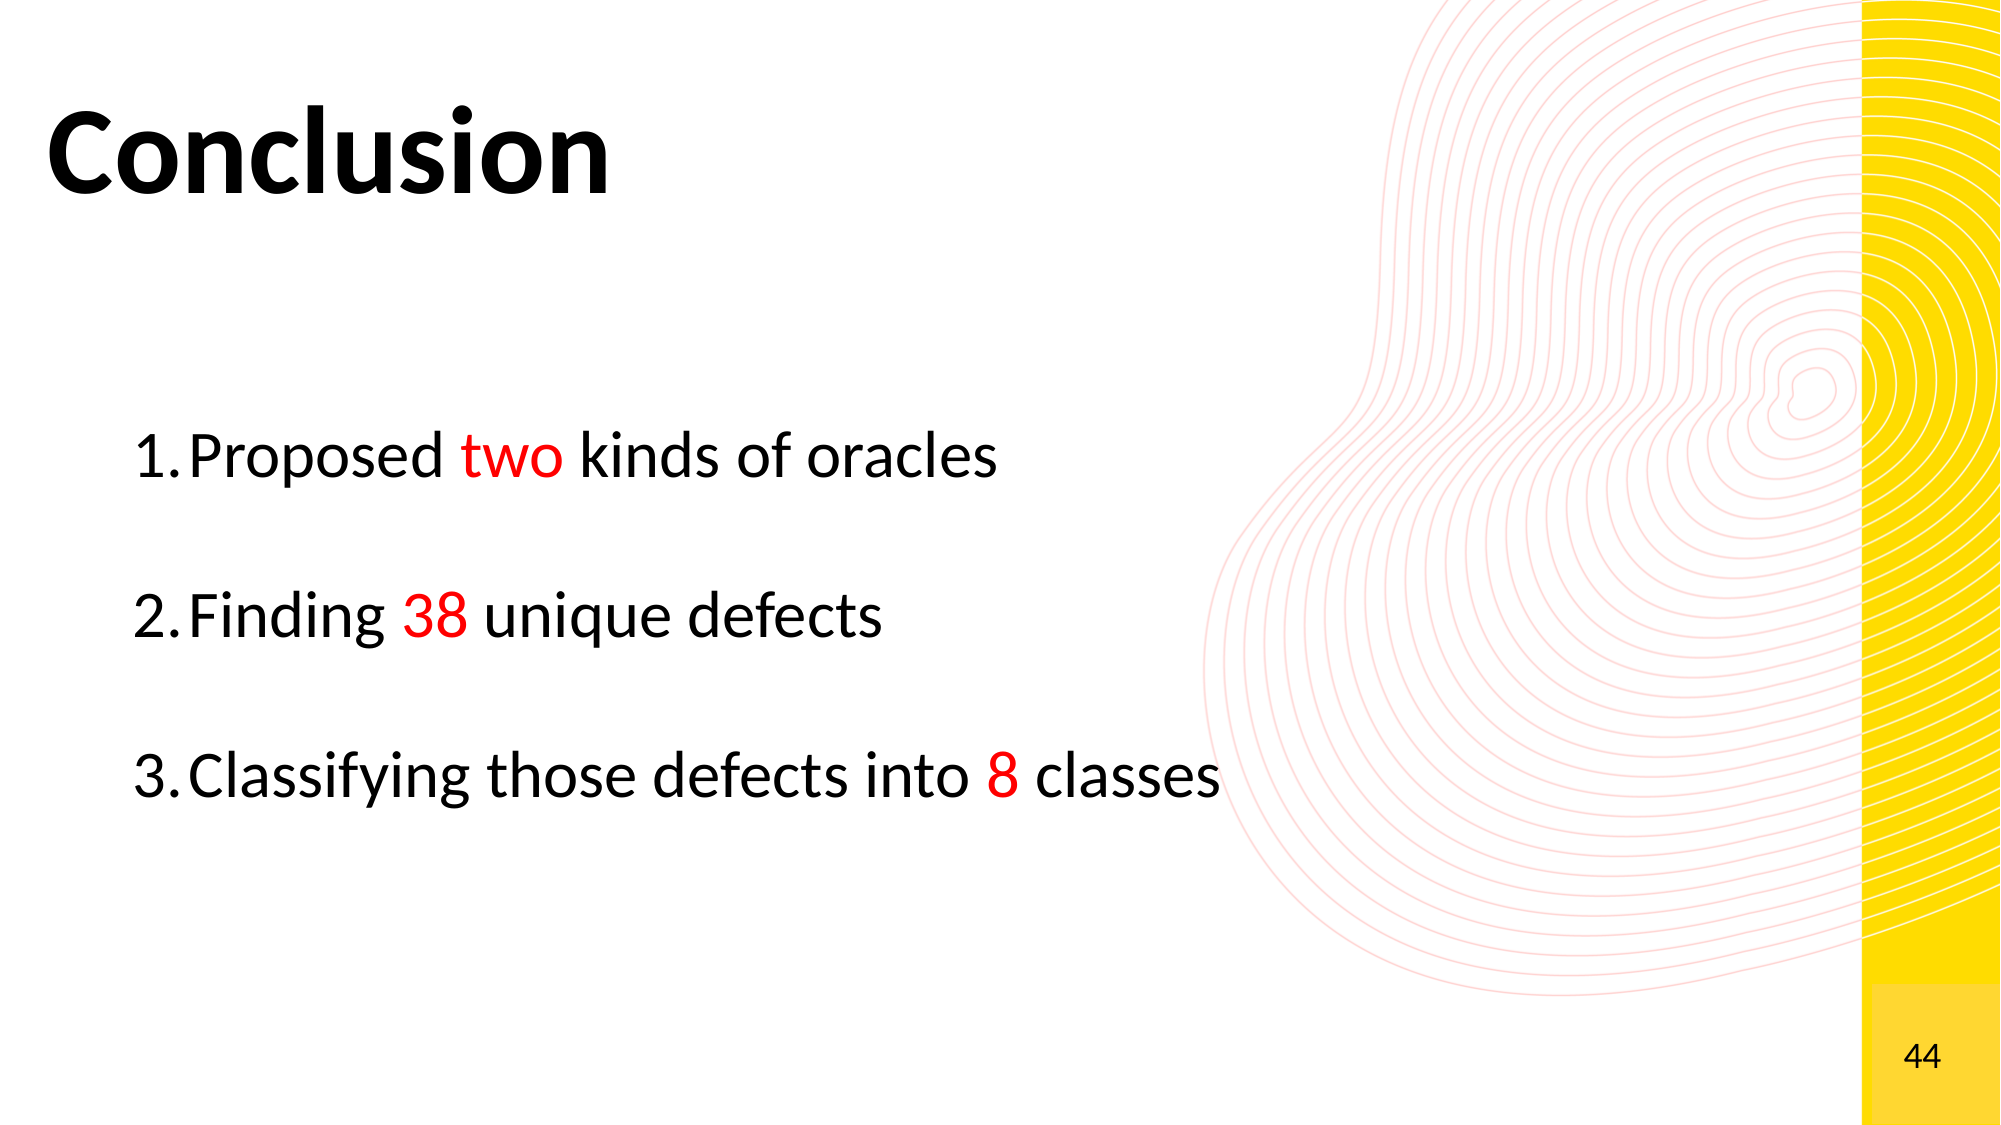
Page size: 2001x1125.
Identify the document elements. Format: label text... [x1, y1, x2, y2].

picture [55, 0, 2000, 1125]
list Conclusion [47, 85, 1307, 261]
text_box Proposed two kinds of oracles Finding 38 unique defects Classifying those defects into 8 classes [117, 323, 1812, 819]
